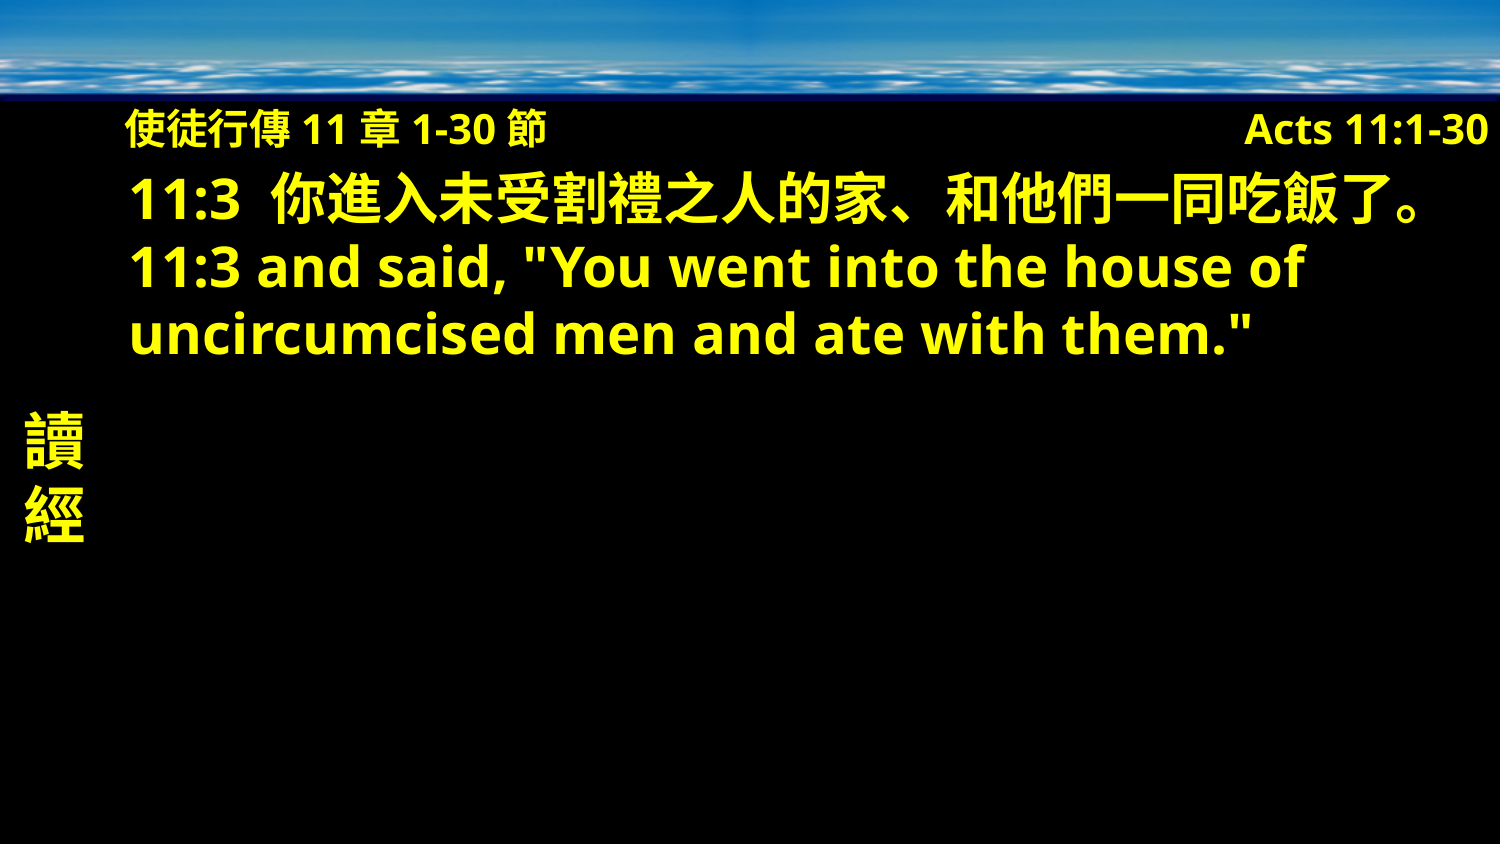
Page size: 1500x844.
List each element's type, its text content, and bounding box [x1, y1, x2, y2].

text_box 11:3 你進入未受割禮之人的家、和他們一同吃飯了。 11:3 and said, "You went into the house of uncircumcised men and ate with them." [114, 156, 1500, 374]
text_box 使徒行傳11章1-30節 [109, 95, 806, 161]
picture [0, 0, 1500, 844]
text_box Acts 11:1-30 [806, 95, 1500, 156]
text_box 讀經 [0, 394, 110, 559]
